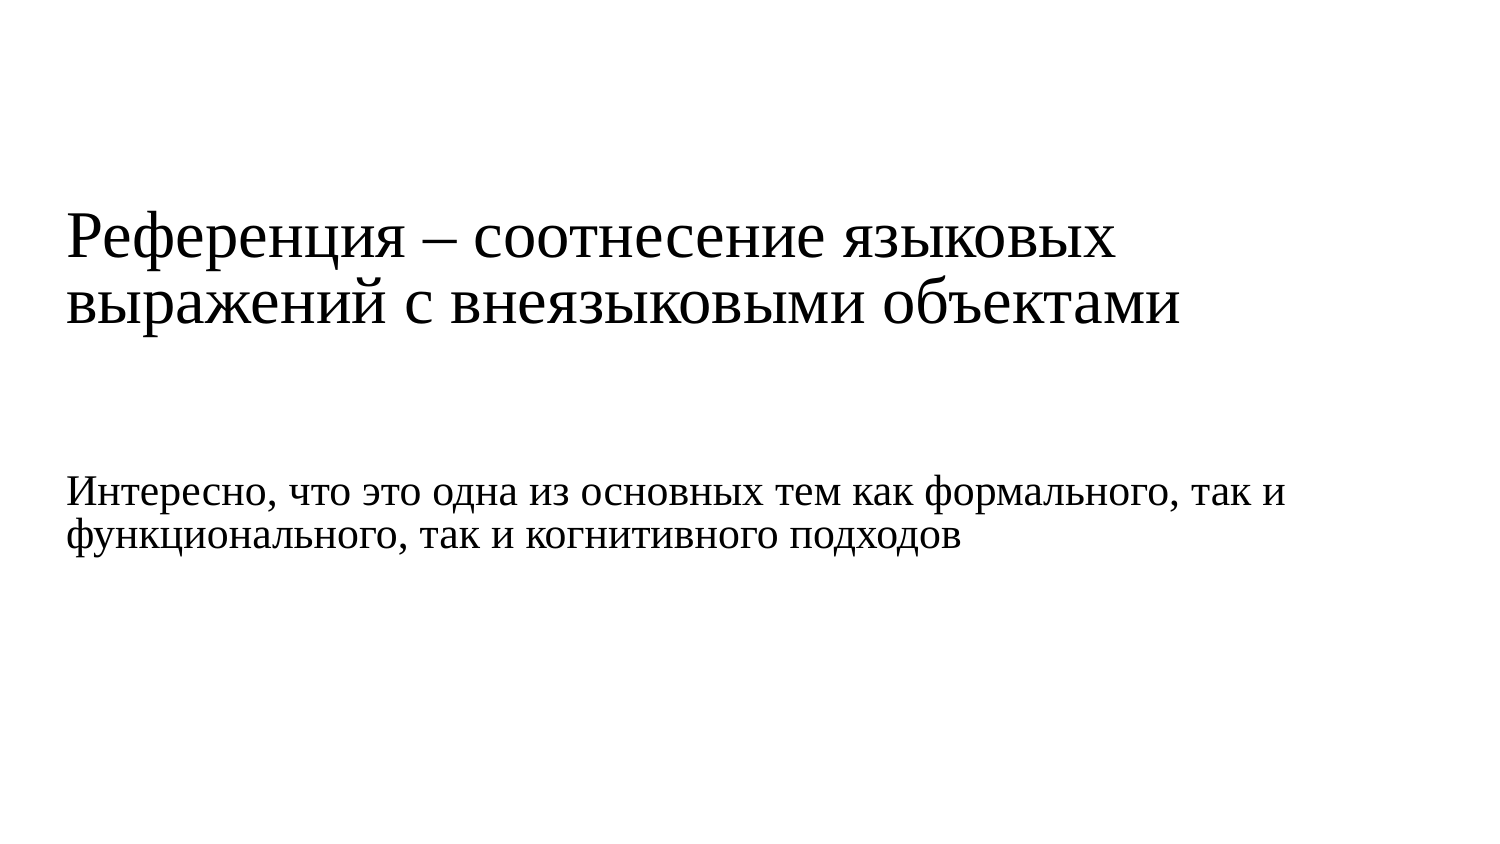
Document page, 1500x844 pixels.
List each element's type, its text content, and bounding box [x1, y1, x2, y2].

list Референция – соотнесение языковых выражений с внеязыковыми объектами Интересно, что это одна из основных тем как формального, так и функционального, так и когнитивного подходов [51, 189, 1449, 750]
